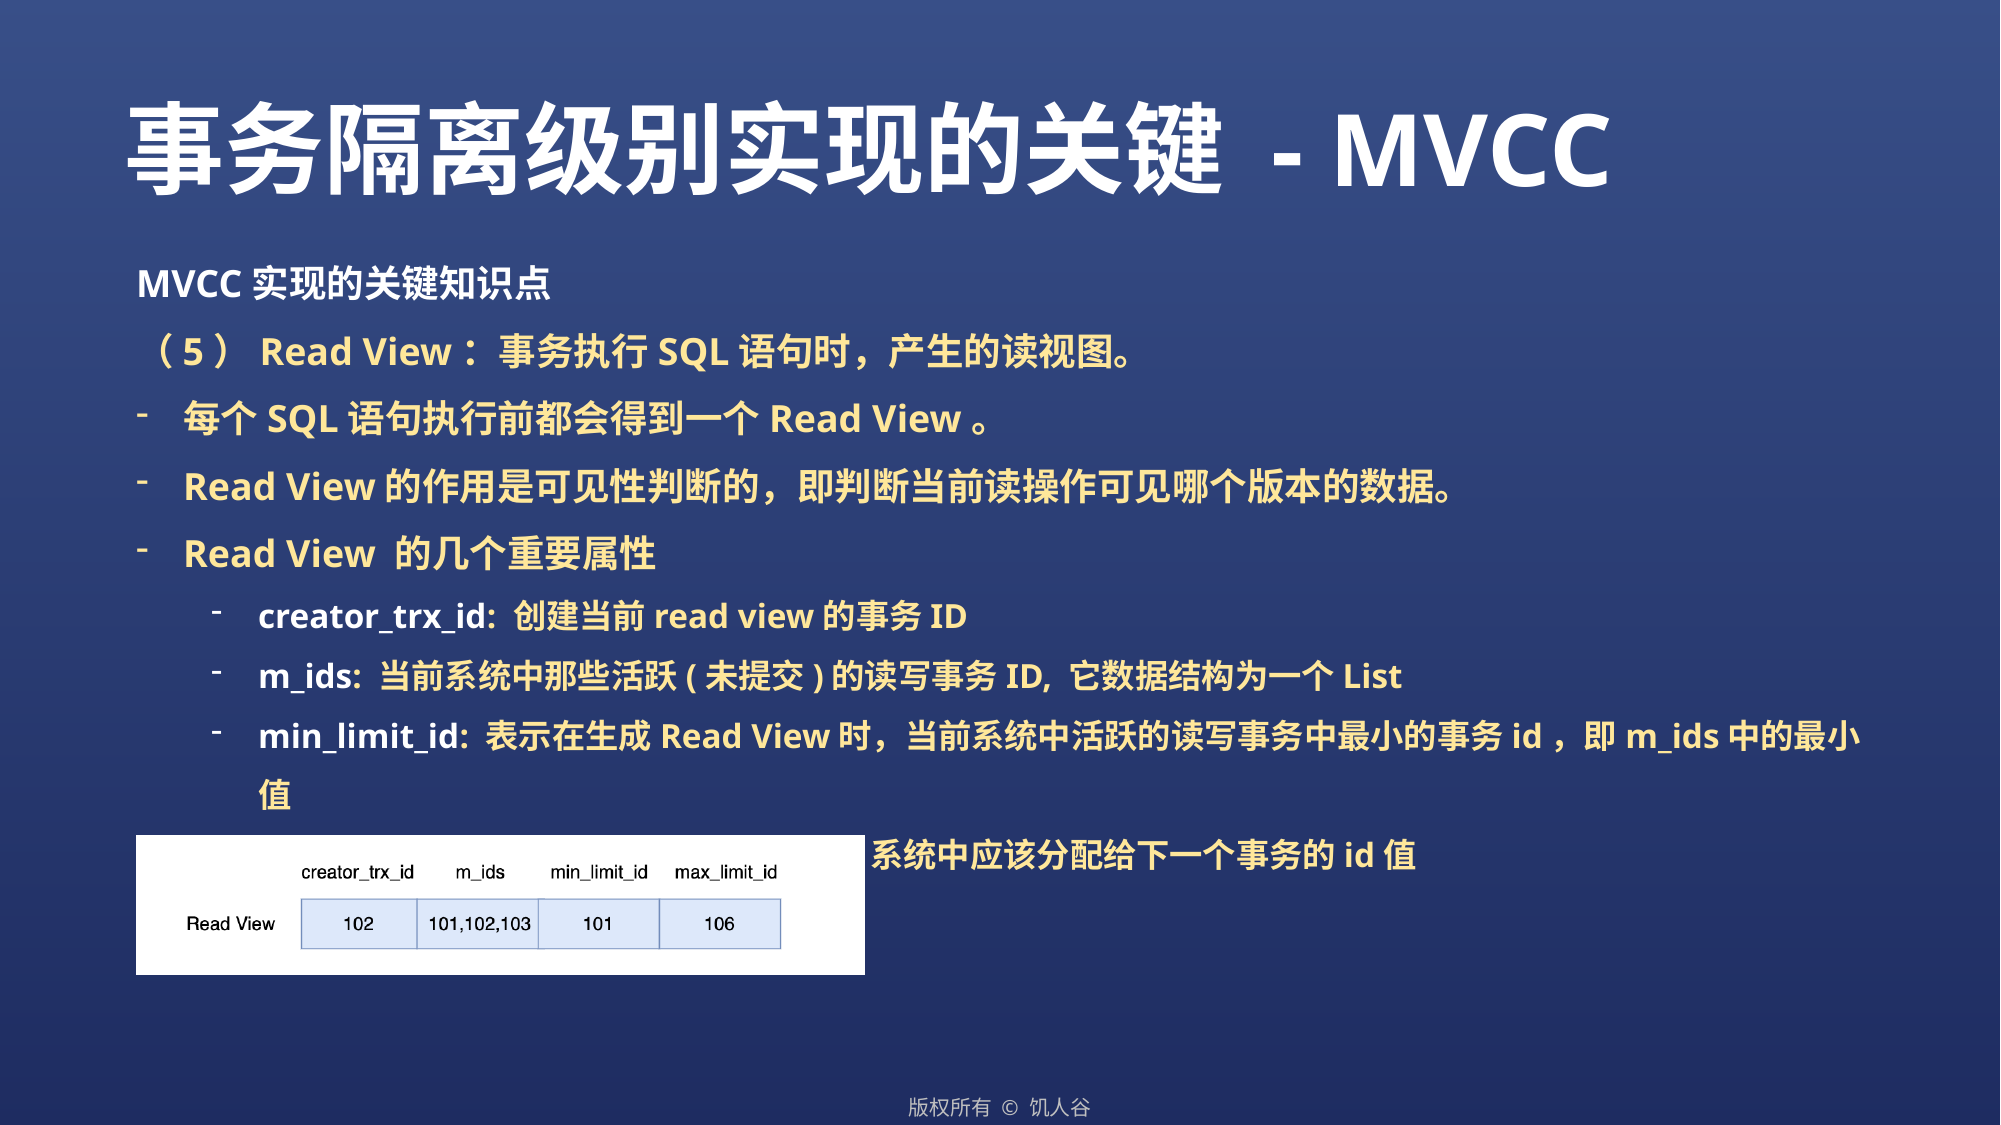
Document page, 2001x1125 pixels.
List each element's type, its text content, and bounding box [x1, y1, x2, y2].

text_box MVCC实现的关键知识点 （5）Read View：事务执行SQL语句时，产生的读视图。 每个SQL语句执行前都会得到一个Read View。 Read View的作用是可见性判断的，即判断当前读操作可见哪个版本的数据。 Read View 的几个重要属性 creator_trx_id: 创建当前read view的事务ID m_ids: 当前系统中那些活跃(未提交)的读写事务ID, 它数据结构为一个List min_limit_id: 表示在生成Read View时，当前系统中活跃的读写事务中最小的事务id，即m_ids中的最小值 max_limit_id: 表示生成ReadView时，系统中应该分配给下一个事务的id值 [121, 230, 1879, 882]
picture [136, 835, 865, 975]
text_box 事务隔离级别实现的关键 - MVCC [109, 92, 1817, 216]
